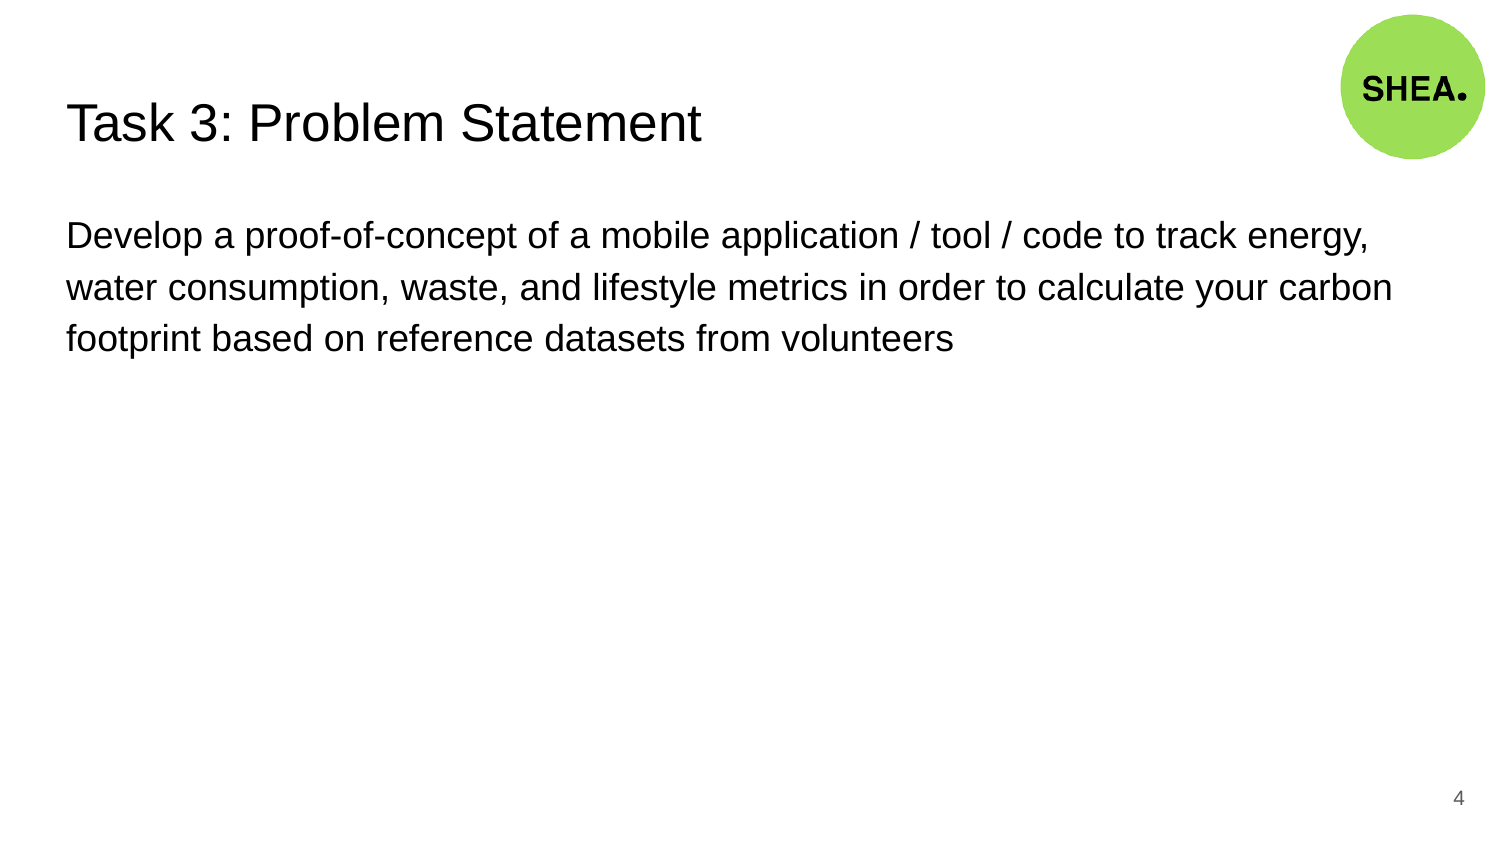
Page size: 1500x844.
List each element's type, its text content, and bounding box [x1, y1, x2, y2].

list Develop a proof-of-concept of a mobile application / tool / code to track energy, water consumption, waste, and lifestyle metrics in order to calculate your carbon footprint based on reference datasets from volunteers [51, 189, 1449, 385]
slide_number ‹#› [1389, 764, 1480, 830]
picture [1325, 0, 1500, 174]
title Task 3: Problem Statement [51, 72, 1449, 167]
